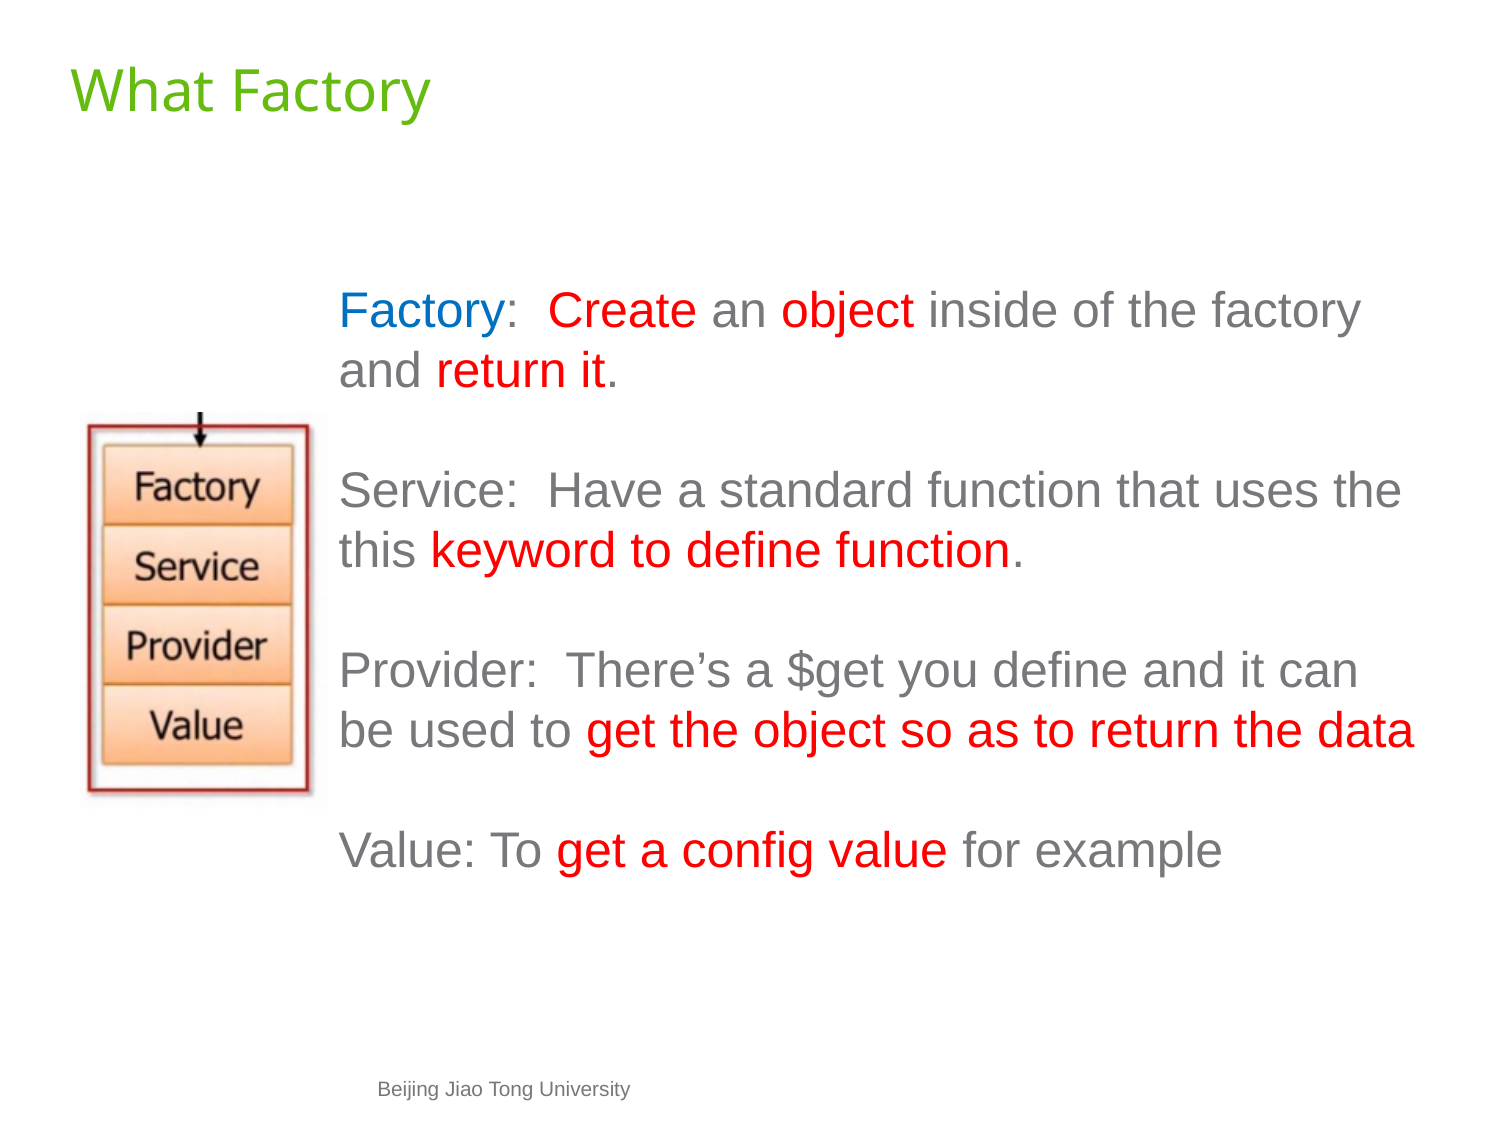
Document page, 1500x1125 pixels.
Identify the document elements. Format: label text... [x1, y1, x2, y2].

list Beijing Jiao Tong University [263, 1075, 751, 1120]
picture [79, 411, 328, 810]
text_box Factory: Create an object inside of the factory and return it. Service: Have a standard function that uses the this keyword to define function. Provider: There’s a $get you define and it can be used to get the object so as to return the data Value: To get a config value for example [323, 269, 1442, 885]
title What Factory [70, 52, 1430, 139]
